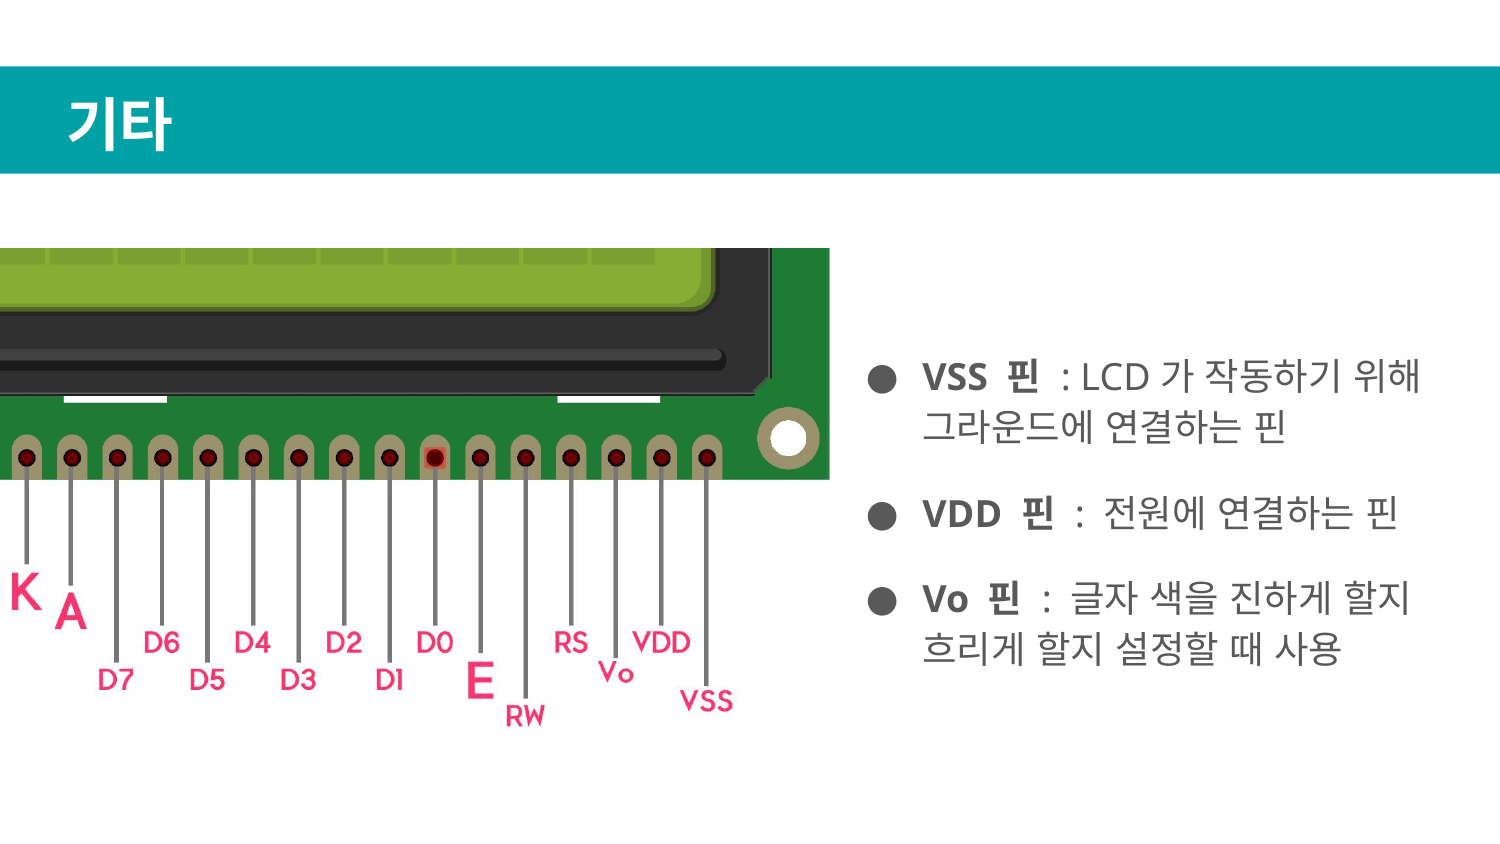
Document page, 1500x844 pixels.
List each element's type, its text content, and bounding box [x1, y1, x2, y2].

title 기타 [51, 72, 1449, 167]
picture [0, 248, 833, 769]
list VSS 핀 : LCD가 작동하기 위해 그라운드에 연결하는 핀 VDD 핀 : 전원에 연결하는 핀 Vo 핀 : 글자 색을 진하게 할지 흐리게 할지 설정할 때 사용 [832, 173, 1500, 844]
